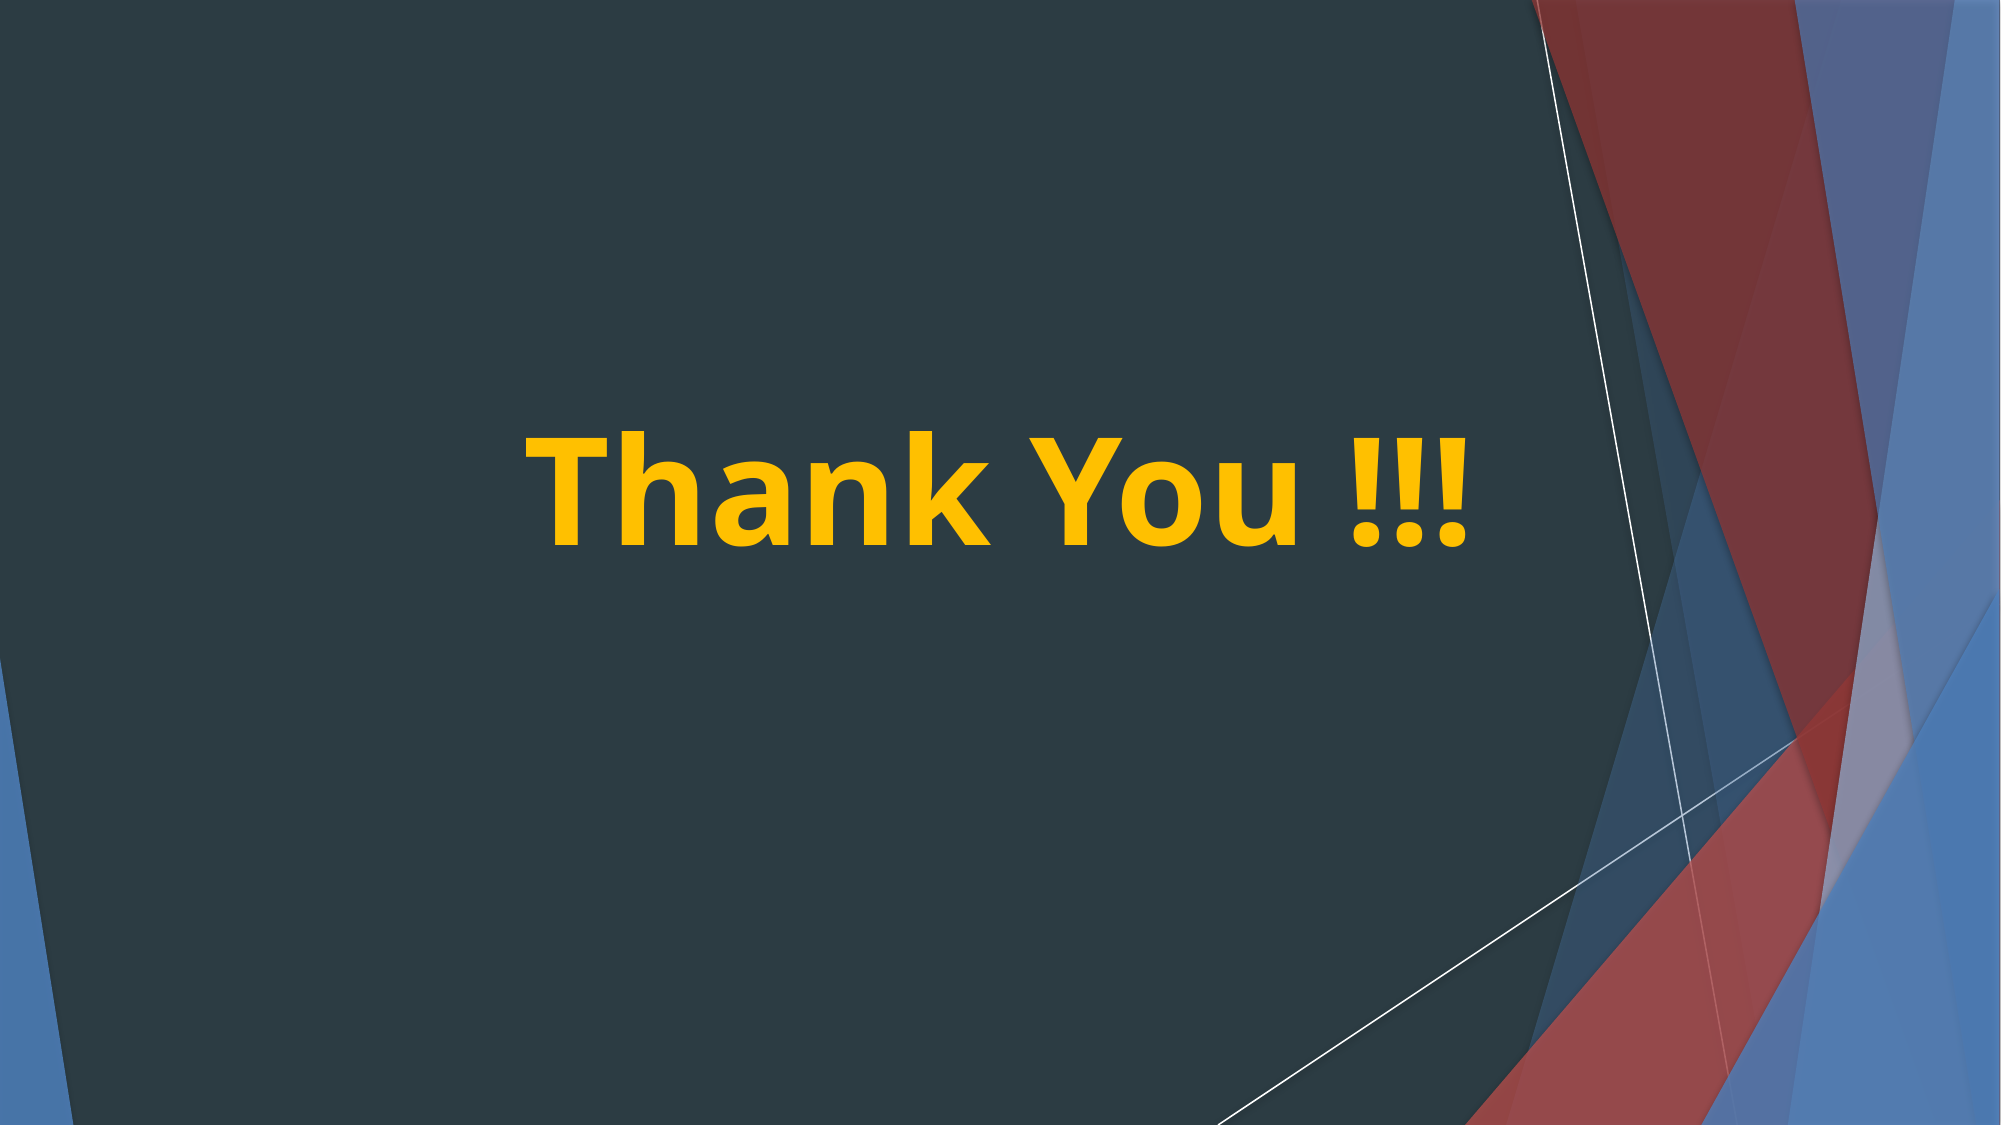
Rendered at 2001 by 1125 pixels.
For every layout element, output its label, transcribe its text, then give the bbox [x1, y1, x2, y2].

text_box Thank You !!! [499, 387, 1491, 706]
